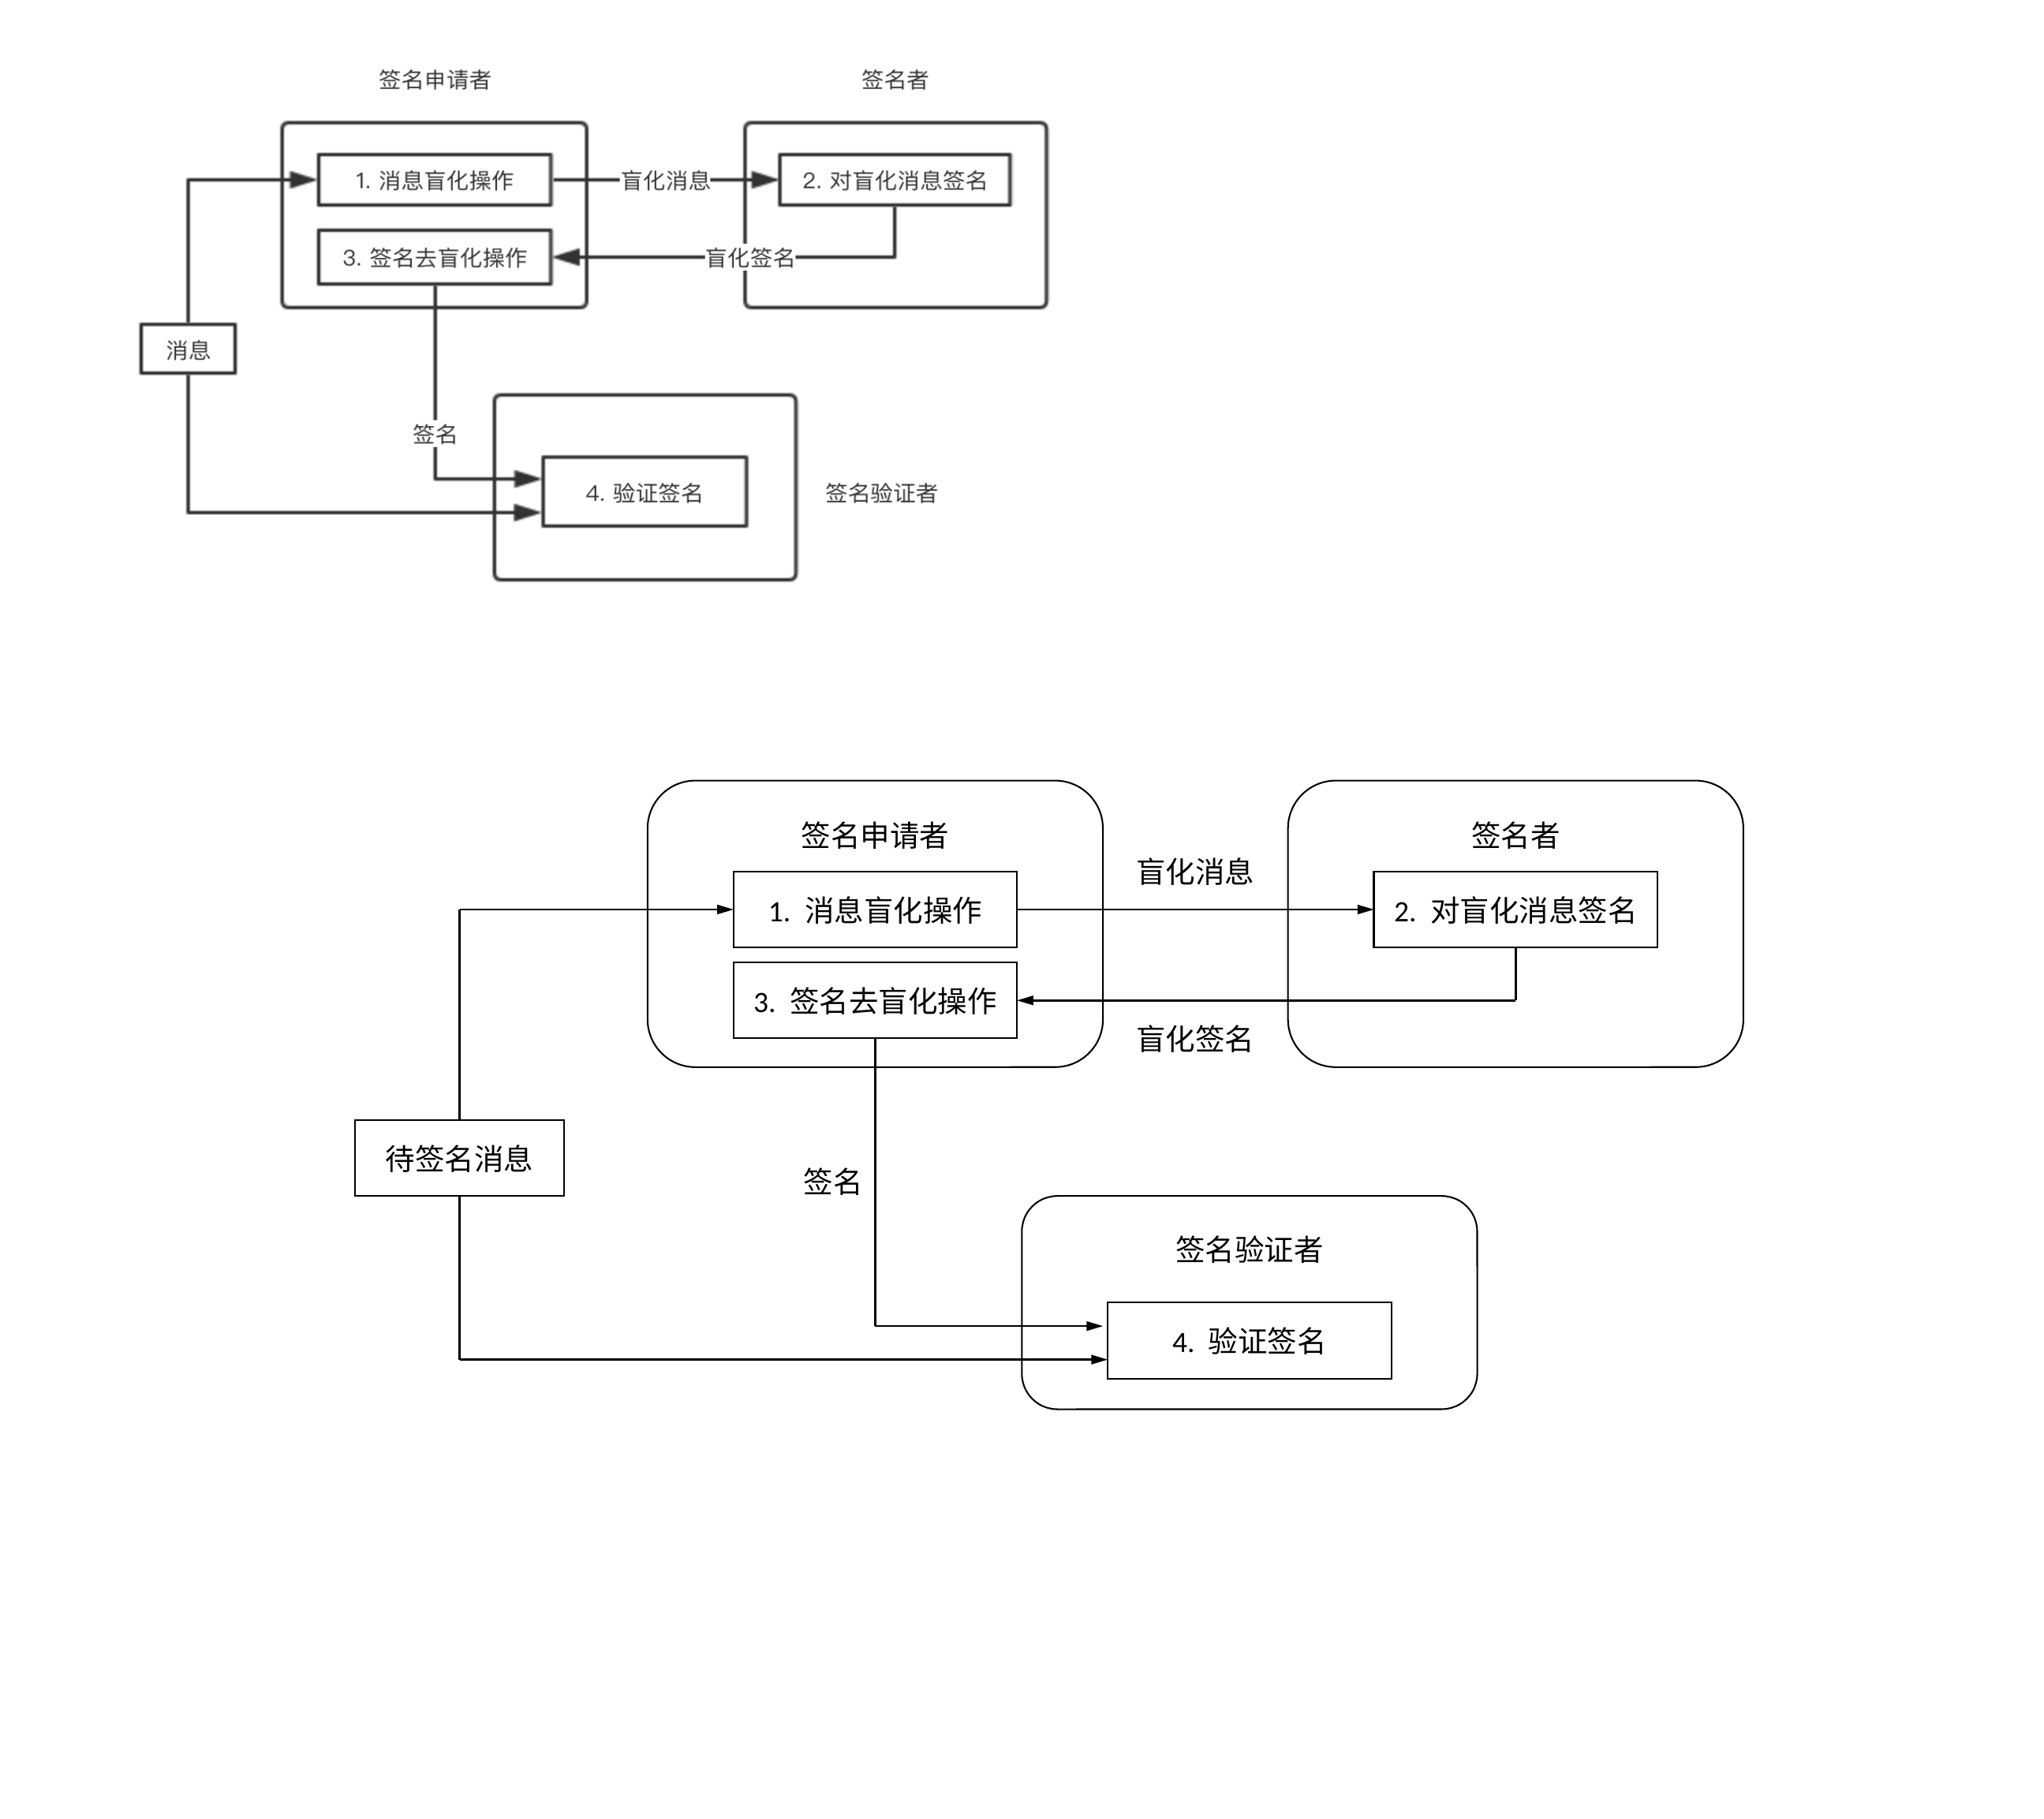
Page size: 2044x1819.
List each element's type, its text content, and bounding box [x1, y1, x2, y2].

text_box 1. 消息盲化操作 [733, 871, 1018, 948]
text_box 2. 对盲化消息签名 [1373, 871, 1658, 948]
text_box 盲化签名 [1124, 1014, 1267, 1062]
text_box 3. 签名去盲化操作 [733, 962, 1018, 1039]
text_box 签名申请者 [646, 779, 1104, 909]
text_box 签名验证者 [1021, 1195, 1478, 1410]
text_box 盲化消息 [1124, 847, 1267, 895]
text_box 签名 [791, 1158, 875, 1205]
text_box 4. 验证签名 [1107, 1302, 1392, 1380]
picture [133, 64, 1062, 592]
text_box 签名者 [1287, 779, 1744, 1068]
text_box 待签名消息 [354, 1119, 565, 1197]
text_box 签名申请者 [646, 910, 1104, 1068]
